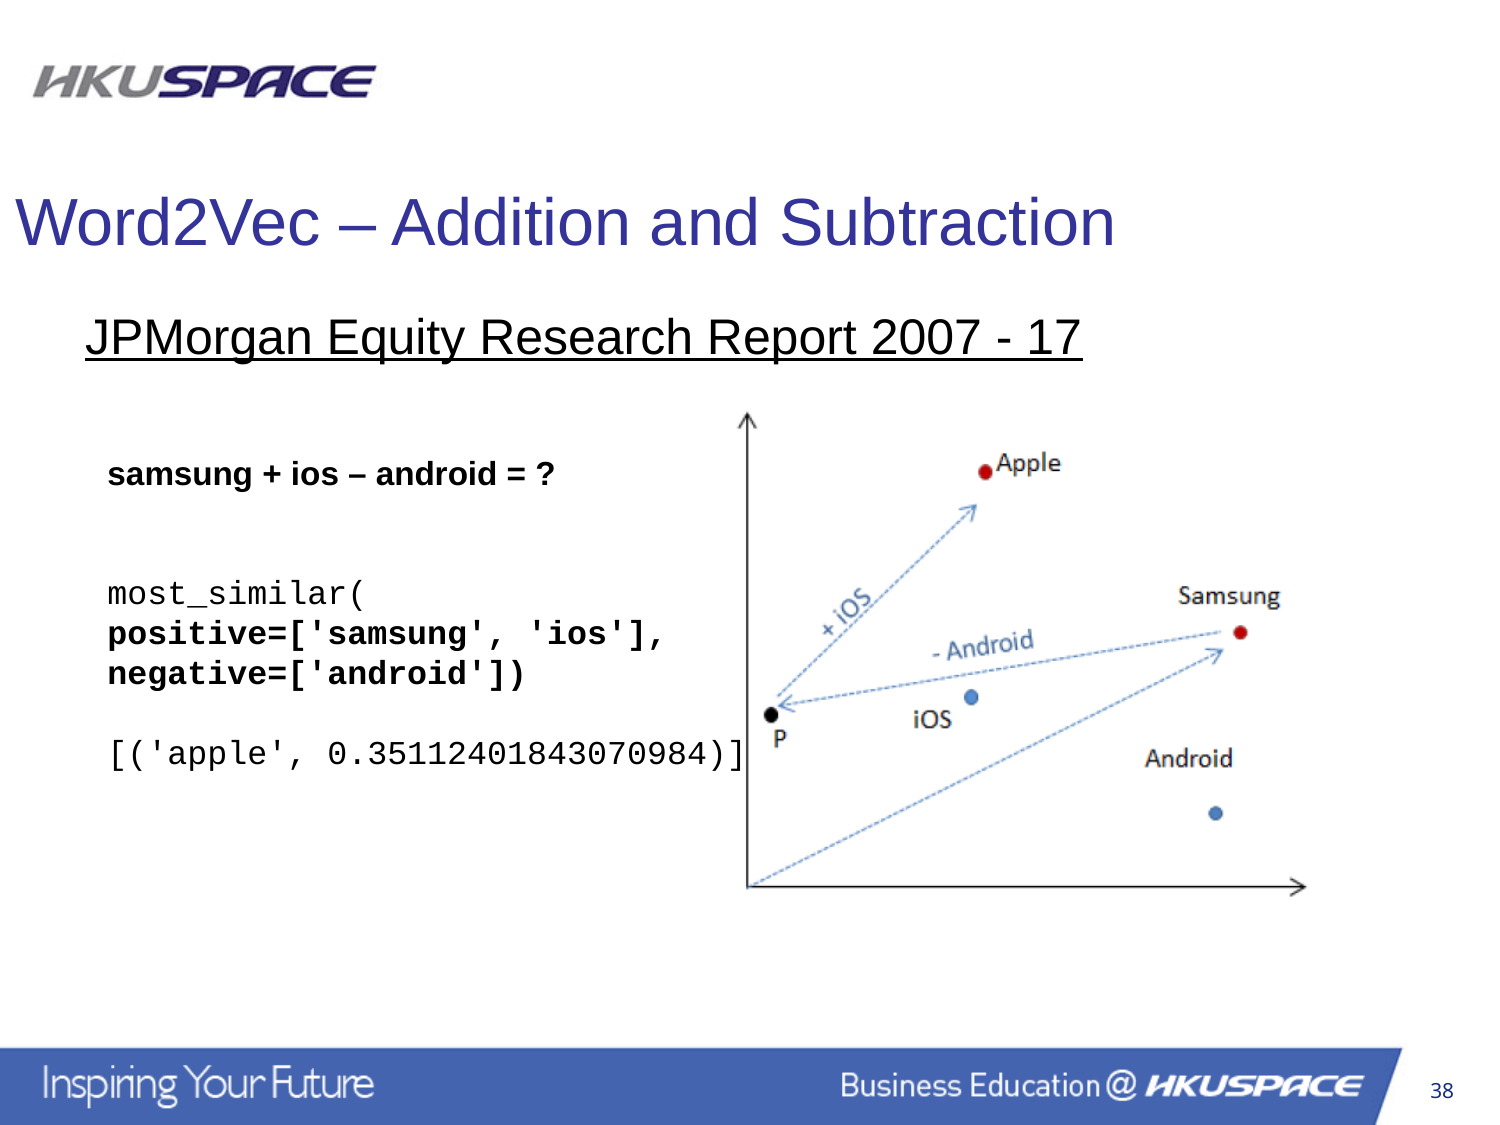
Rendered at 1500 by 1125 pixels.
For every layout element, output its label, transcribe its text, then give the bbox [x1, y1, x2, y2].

text_box samsung + ios – android = ? most_similar( positive=['samsung', 'ios'], negative=['android']) [('apple', 0.35112401843070984)] [92, 444, 721, 779]
title Word2Vec – Addition and Subtraction [0, 101, 1325, 266]
text_box JPMorgan Equity Research Report 2007 - 17 [70, 297, 1098, 373]
text_box [64, 278, 809, 362]
picture [0, 0, 1500, 1125]
slide_number 38 [1415, 1070, 1499, 1125]
